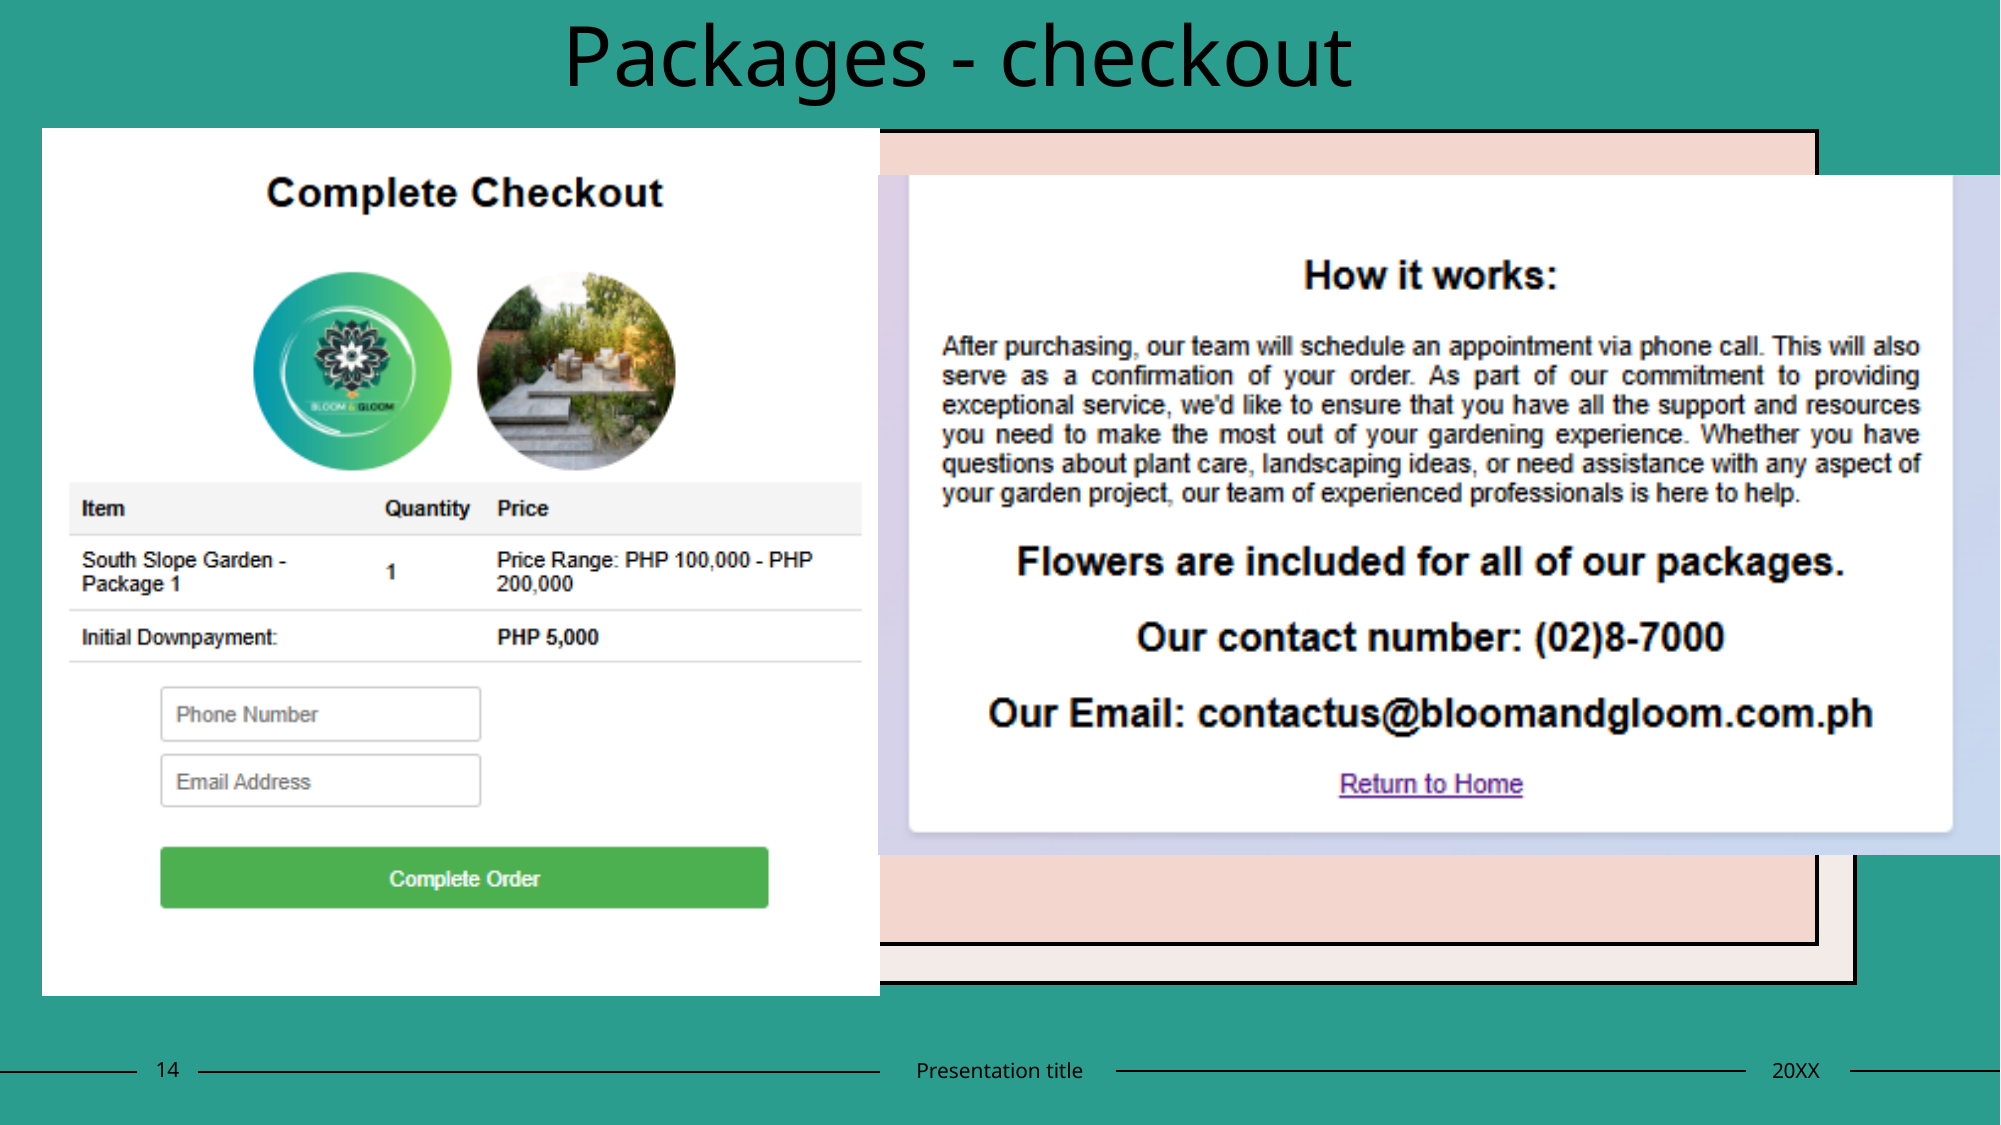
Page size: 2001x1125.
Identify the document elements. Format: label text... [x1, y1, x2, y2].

picture [42, 128, 2000, 996]
footer Presentation title [879, 1050, 1120, 1091]
text_box Packages - checkout [547, 0, 1650, 141]
slide_number 20XX [1743, 1050, 1849, 1091]
slide_number 14 [137, 1050, 198, 1091]
